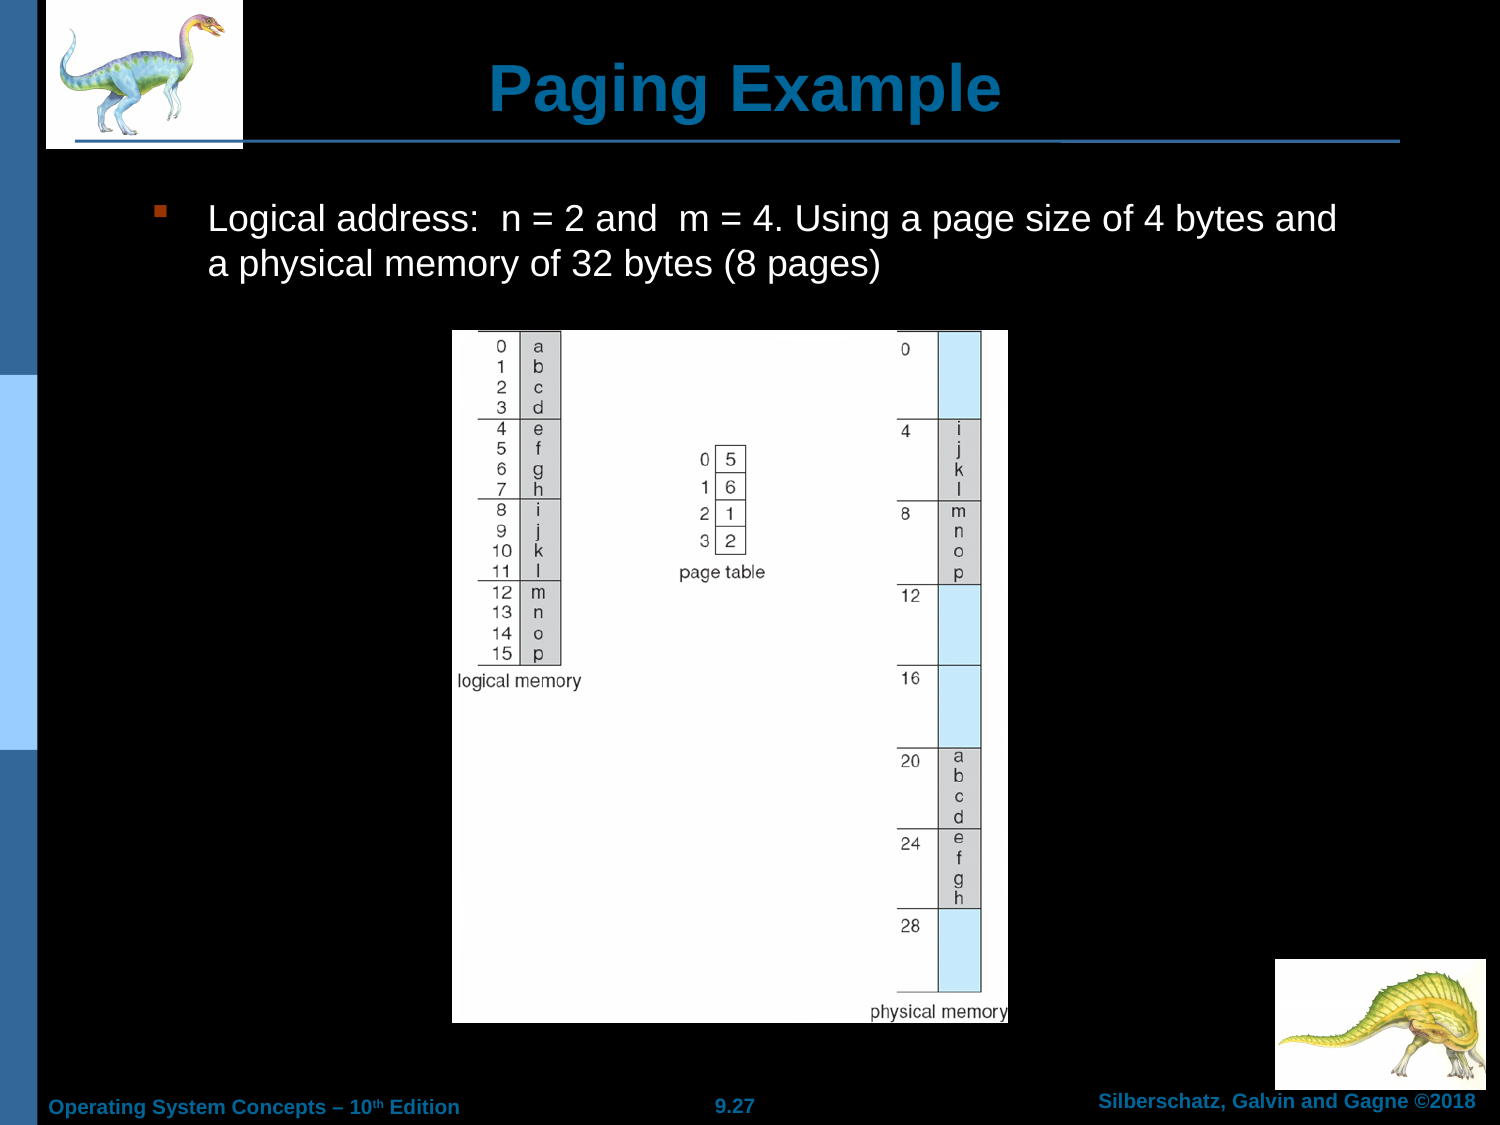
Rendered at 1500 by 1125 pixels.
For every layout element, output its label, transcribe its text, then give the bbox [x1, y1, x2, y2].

picture [46, 0, 243, 149]
list Logical address: n = 2 and m = 4. Using a page size of 4 bytes and a physical memory of 32 bytes (8 pages) [136, 186, 1384, 978]
picture [451, 330, 1008, 1023]
title Paging Example [80, 38, 1431, 133]
picture [1275, 959, 1486, 1090]
